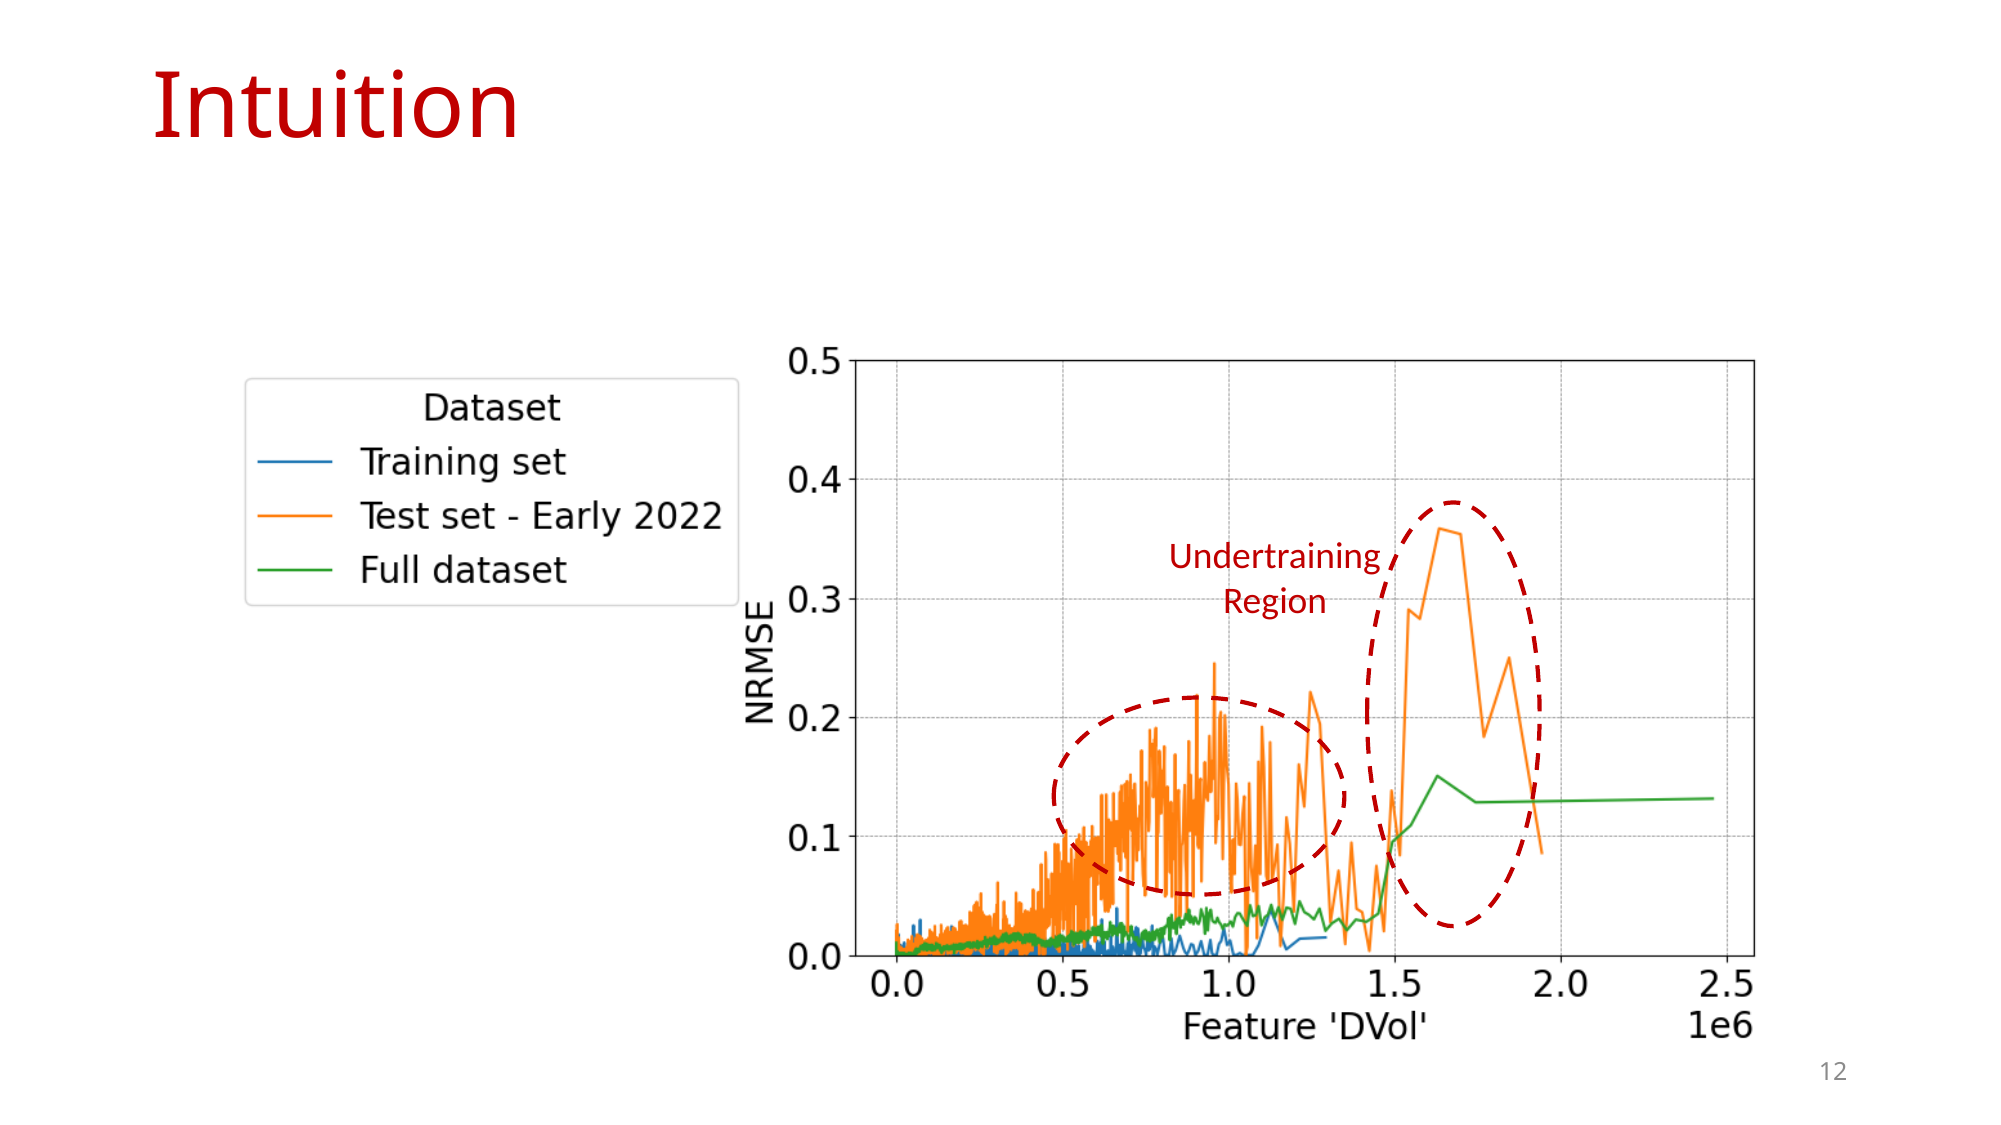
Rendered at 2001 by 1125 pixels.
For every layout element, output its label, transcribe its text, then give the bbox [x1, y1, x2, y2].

title Intuition [137, 21, 1863, 195]
slide_number 12 [1412, 1042, 1863, 1103]
picture [232, 333, 1768, 1060]
